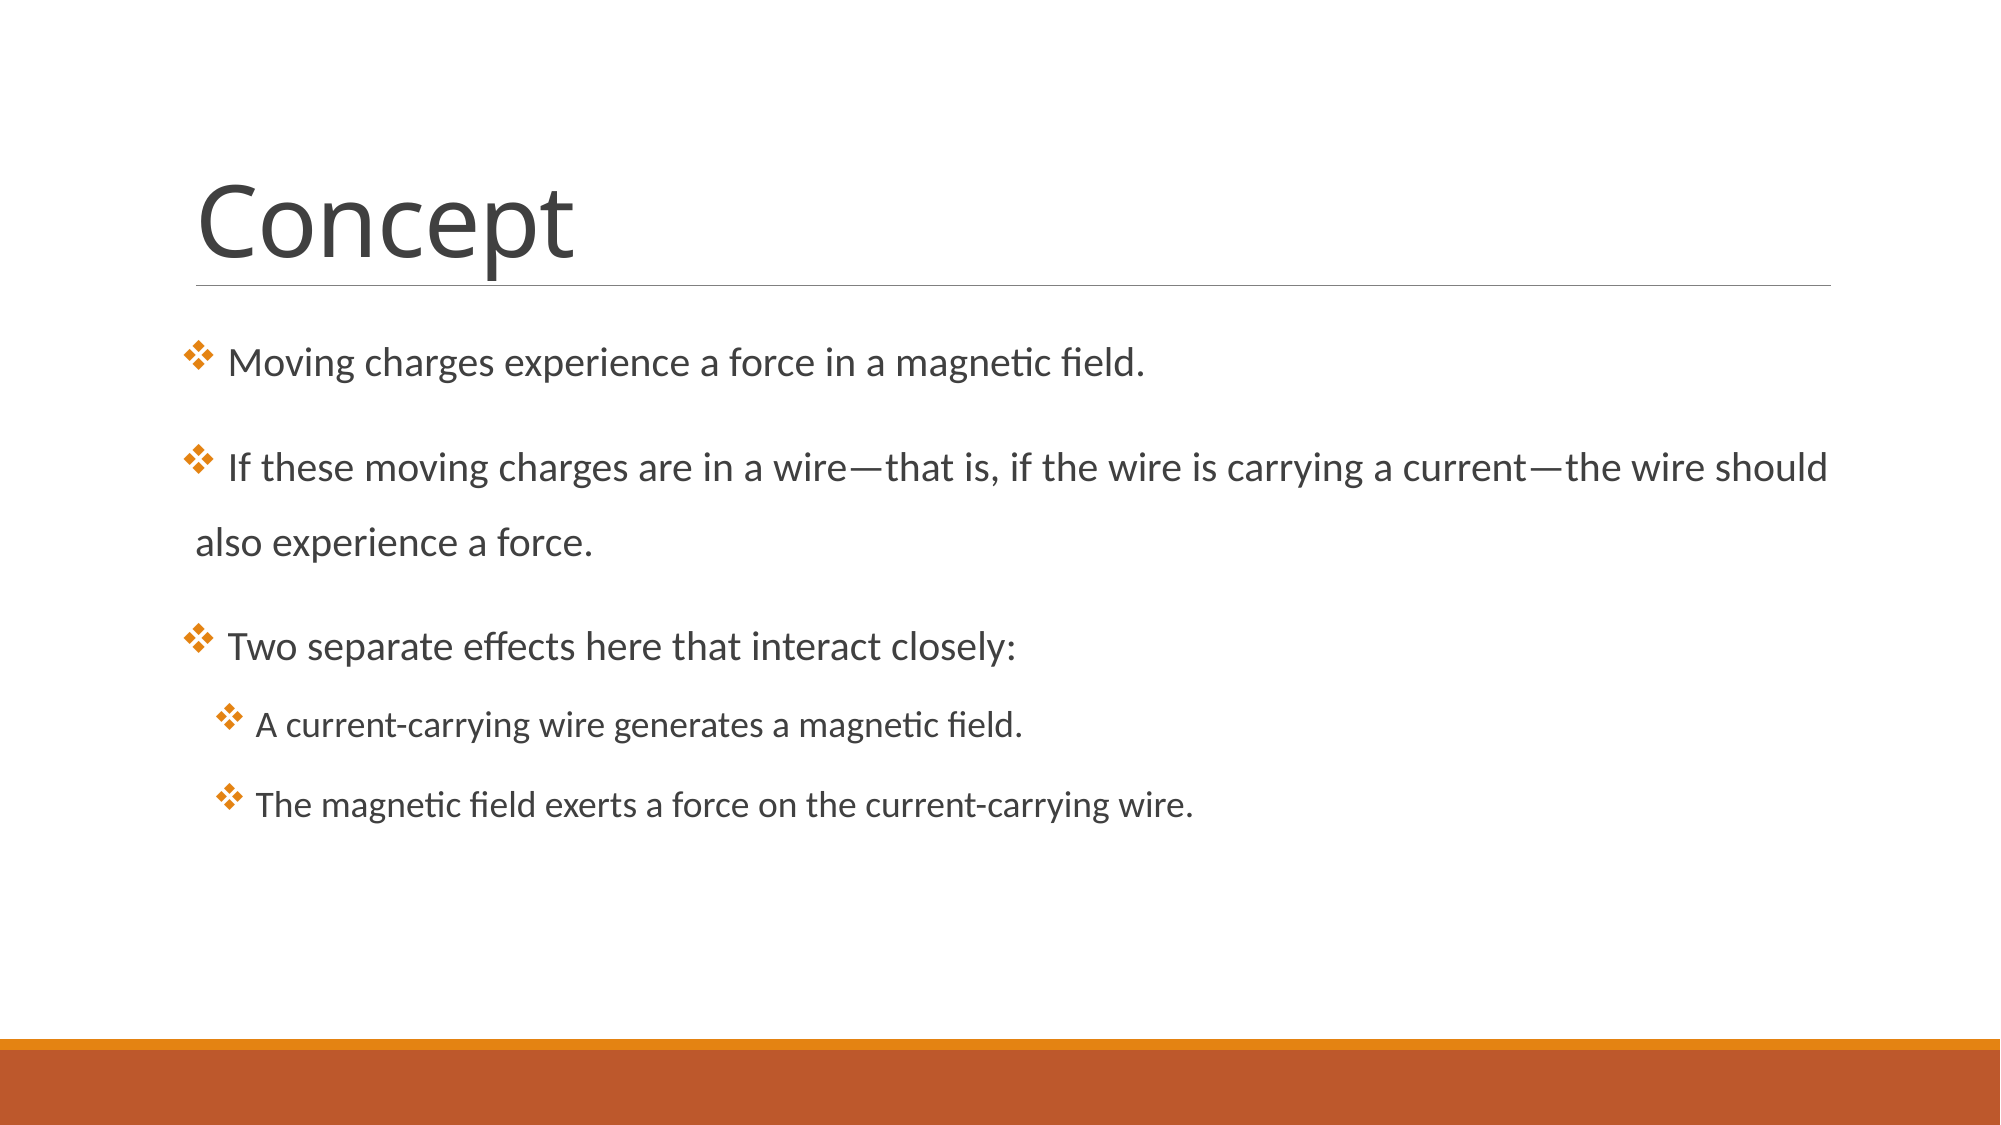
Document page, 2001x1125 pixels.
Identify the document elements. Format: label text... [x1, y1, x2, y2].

list Moving charges experience a force in a magnetic field. If these moving charges are in a wire—that is, if the wire is carrying a current—the wire should also experience a force. Two separate effects here that interact closely: A current-carrying wire generates a magnetic field. The magnetic field exerts a force on the current-carrying wire. [180, 302, 1830, 963]
title Concept [180, 47, 1830, 285]
